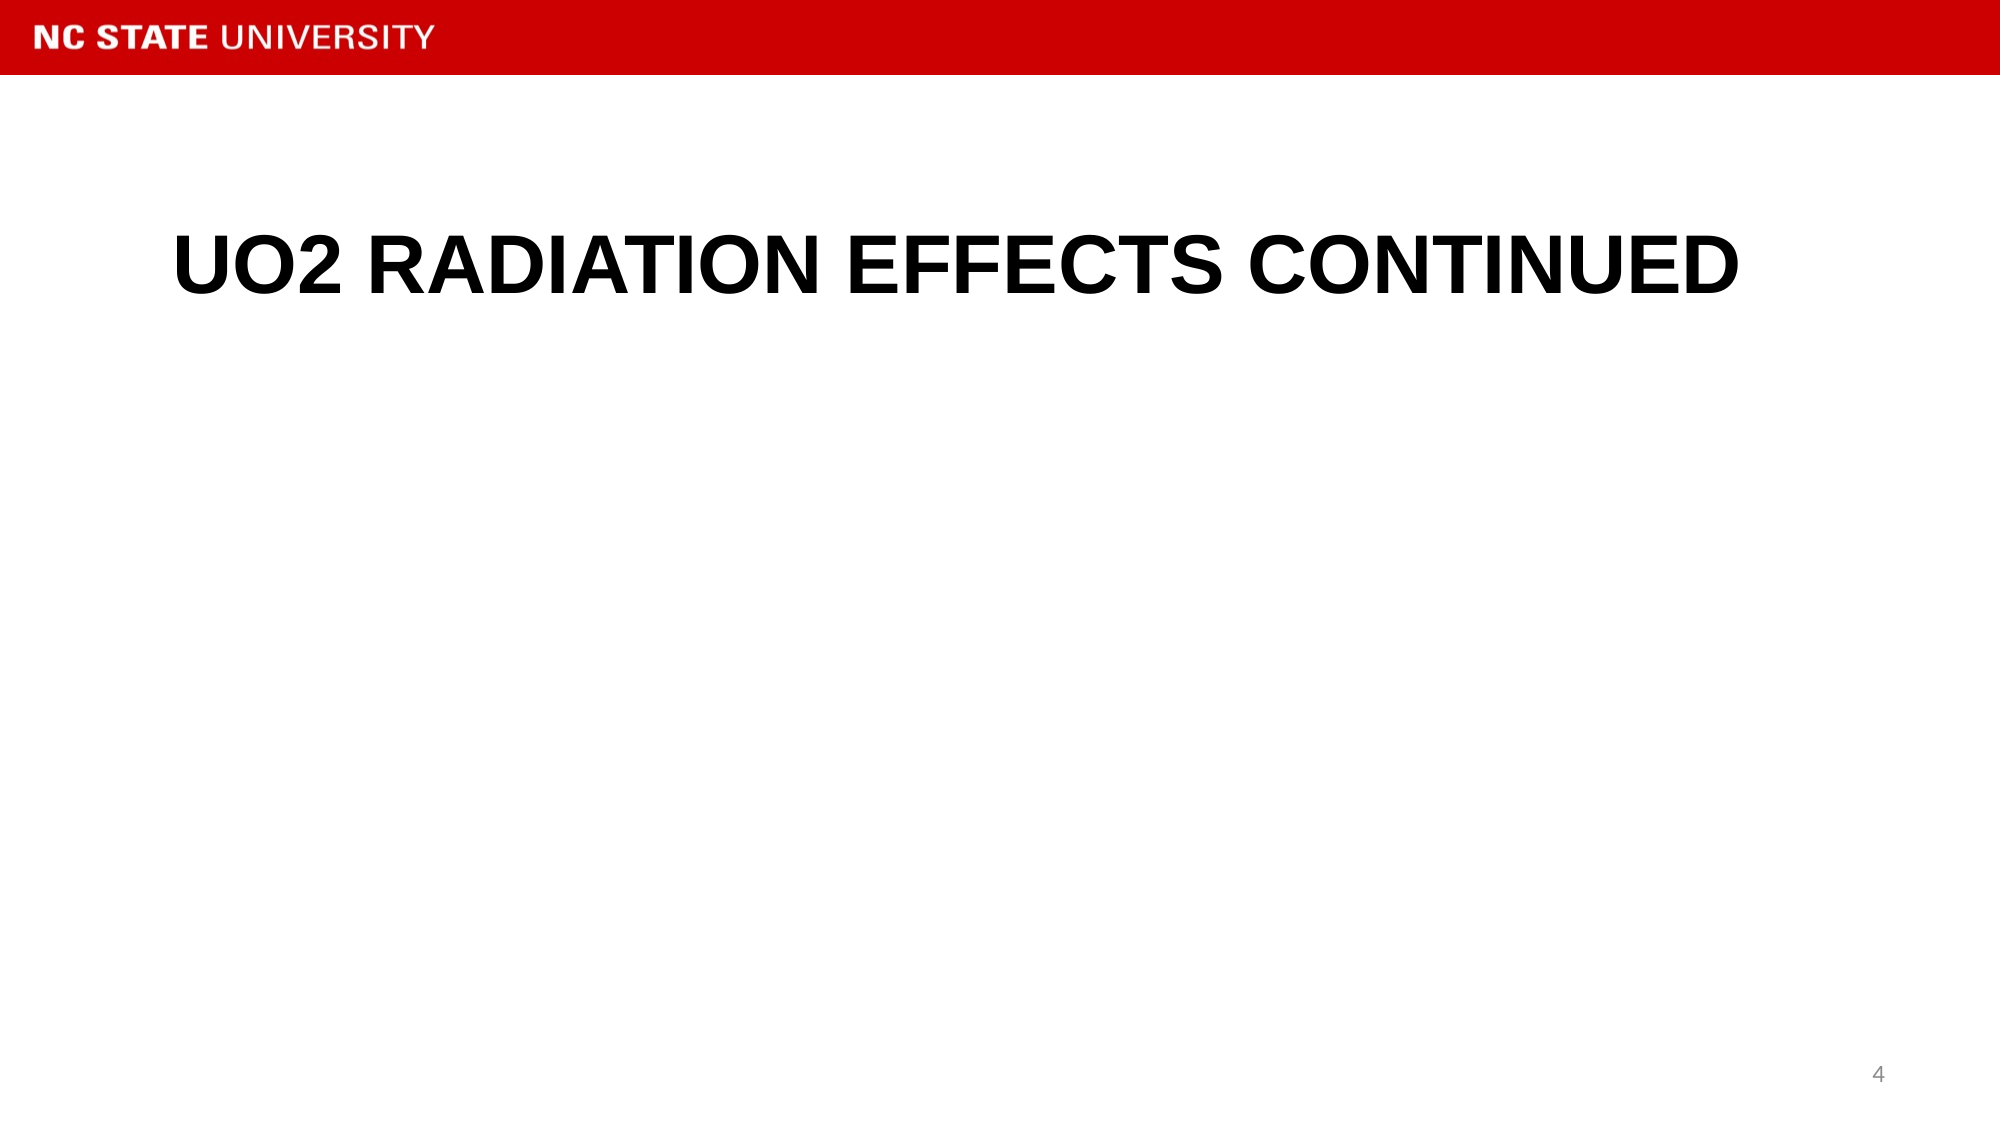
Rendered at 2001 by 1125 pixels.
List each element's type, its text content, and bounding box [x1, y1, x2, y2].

title UO2 Radiation effects Continued [157, 202, 1858, 426]
picture [0, 0, 2000, 75]
slide_number 4 [1433, 1042, 1900, 1103]
